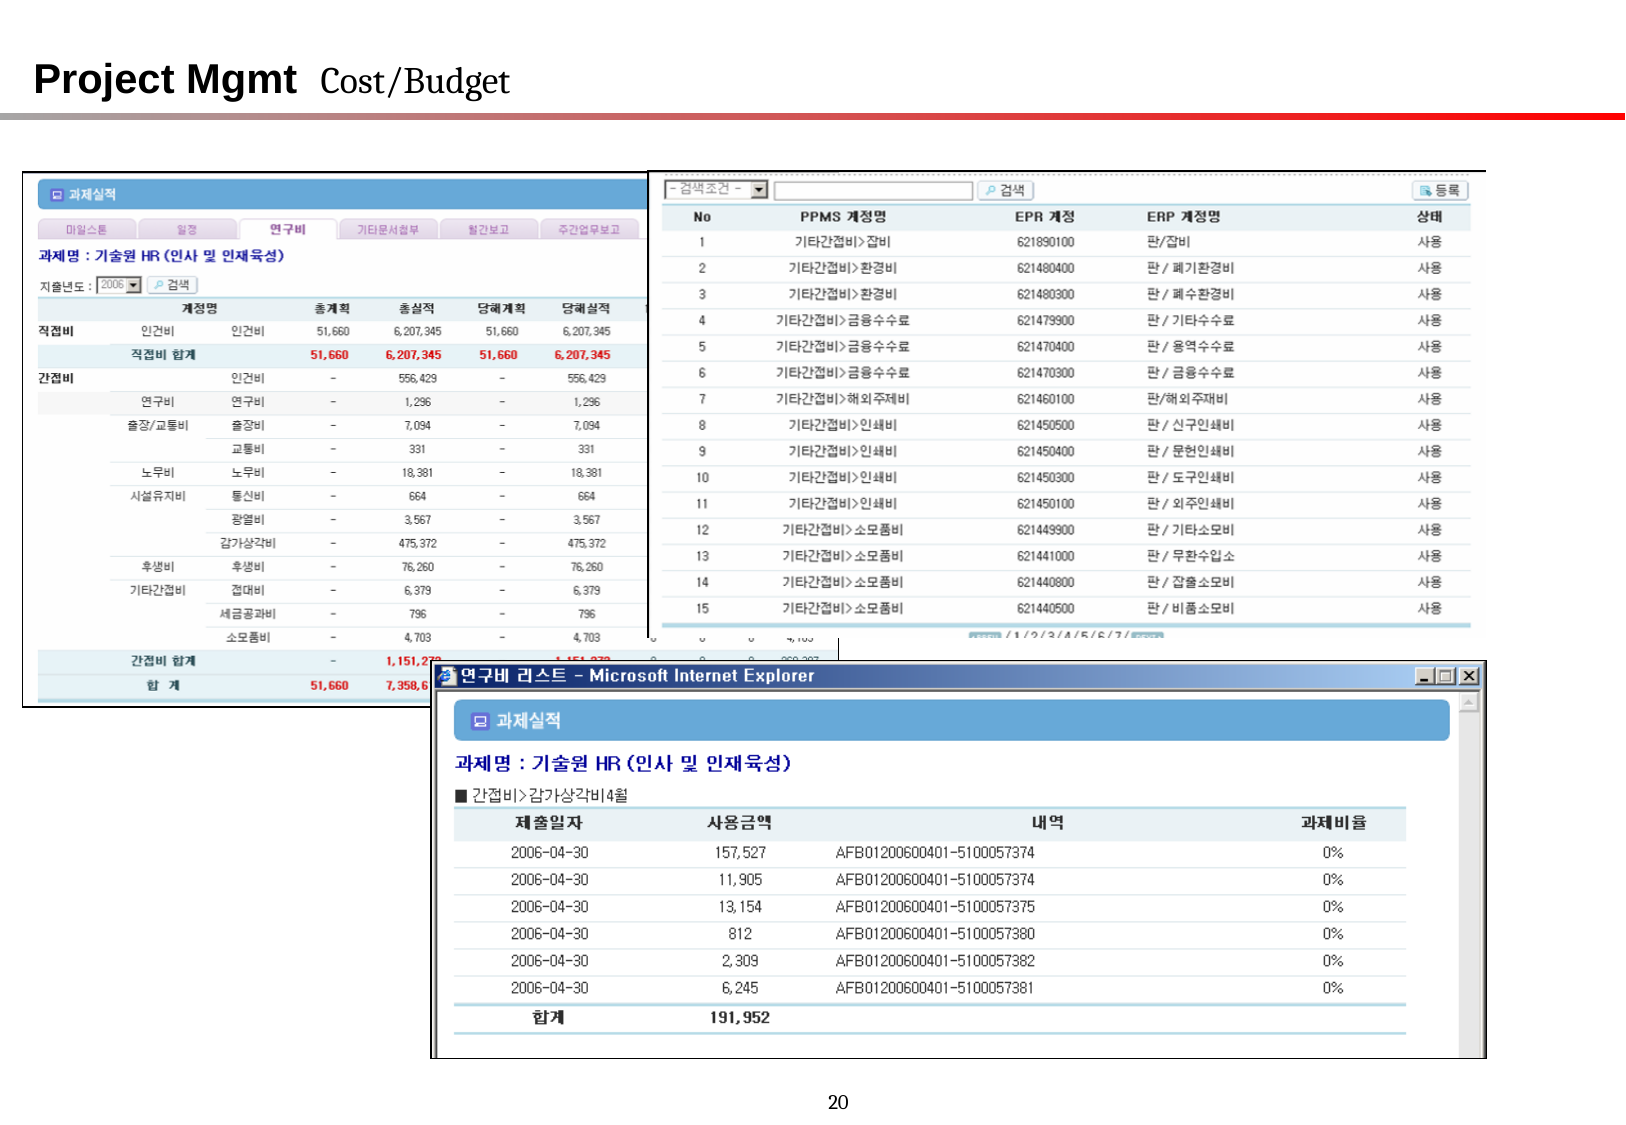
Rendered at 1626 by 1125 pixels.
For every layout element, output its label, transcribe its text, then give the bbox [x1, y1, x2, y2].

text_box 20 [813, 1080, 869, 1119]
text_box Project Mgmt Cost/Budget [18, 44, 534, 110]
picture [22, 169, 1487, 1058]
